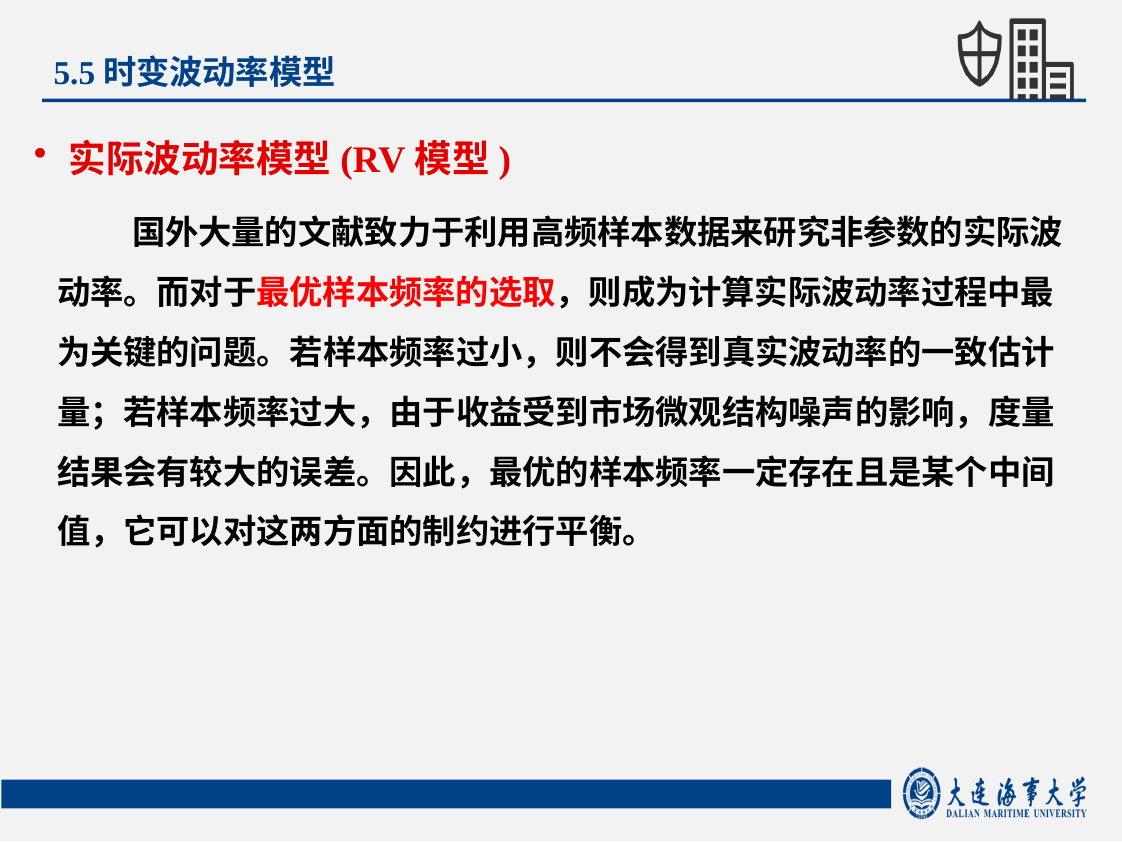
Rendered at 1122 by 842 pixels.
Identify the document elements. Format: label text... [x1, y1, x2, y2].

text_box 5.5时变波动率模型 [42, 46, 384, 98]
picture [902, 767, 1087, 820]
picture [957, 18, 1074, 100]
text_box 实际波动率模型(RV模型) [22, 116, 585, 186]
text_box 国外大量的文献致力于利用高频样本数据来研究非参数的实际波动率。而对于最优样本频率的选取，则成为计算实际波动率过程中最为关键的问题。若样本频率过小，则不会得到真实波动率的一致估计量；若样本频率过大，由于收益受到市场微观结构噪声的影响，度量结果会有较大的误差。因此，最优的样本频率一定存在且是某个中间值，它可以对这两方面的制约进行平衡。 [42, 183, 1094, 558]
